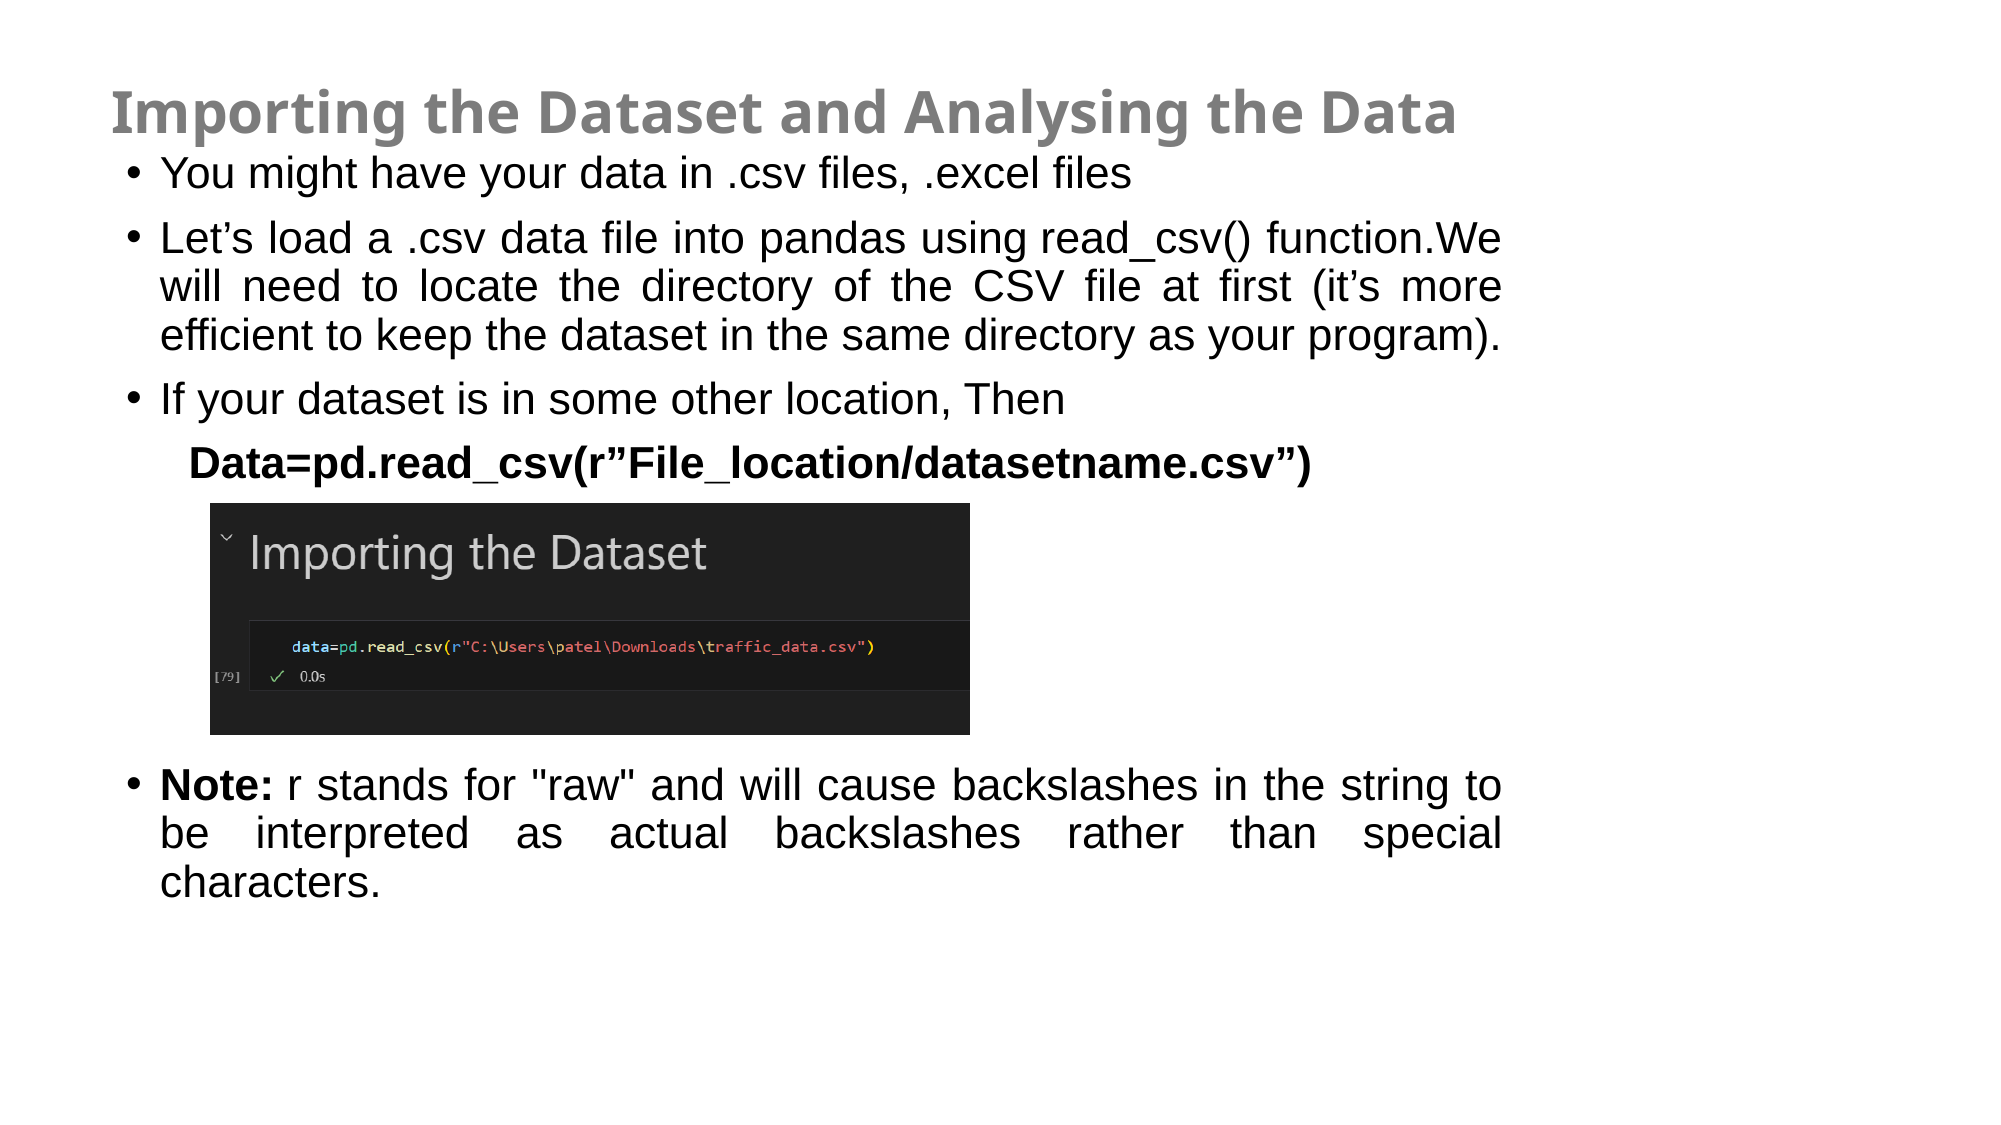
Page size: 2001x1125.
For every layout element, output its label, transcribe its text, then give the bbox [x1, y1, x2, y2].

list You might have your data in .csv files, .excel files Let’s load a .csv data file into pandas using read_csv() function.We will need to locate the directory of the CSV file at first (it’s more efficient to keep the dataset in the same directory as your program). If your dataset is in some other location, Then Data=pd.read_csv(r”File_location/datasetname.csv”) Note: r stands for "raw" and will cause backslashes in the string to be interpreted as actual backslashes rather than special characters. [111, 142, 1522, 991]
picture [210, 503, 970, 735]
title Importing the Dataset and Analysing the Data [65, 55, 1476, 174]
